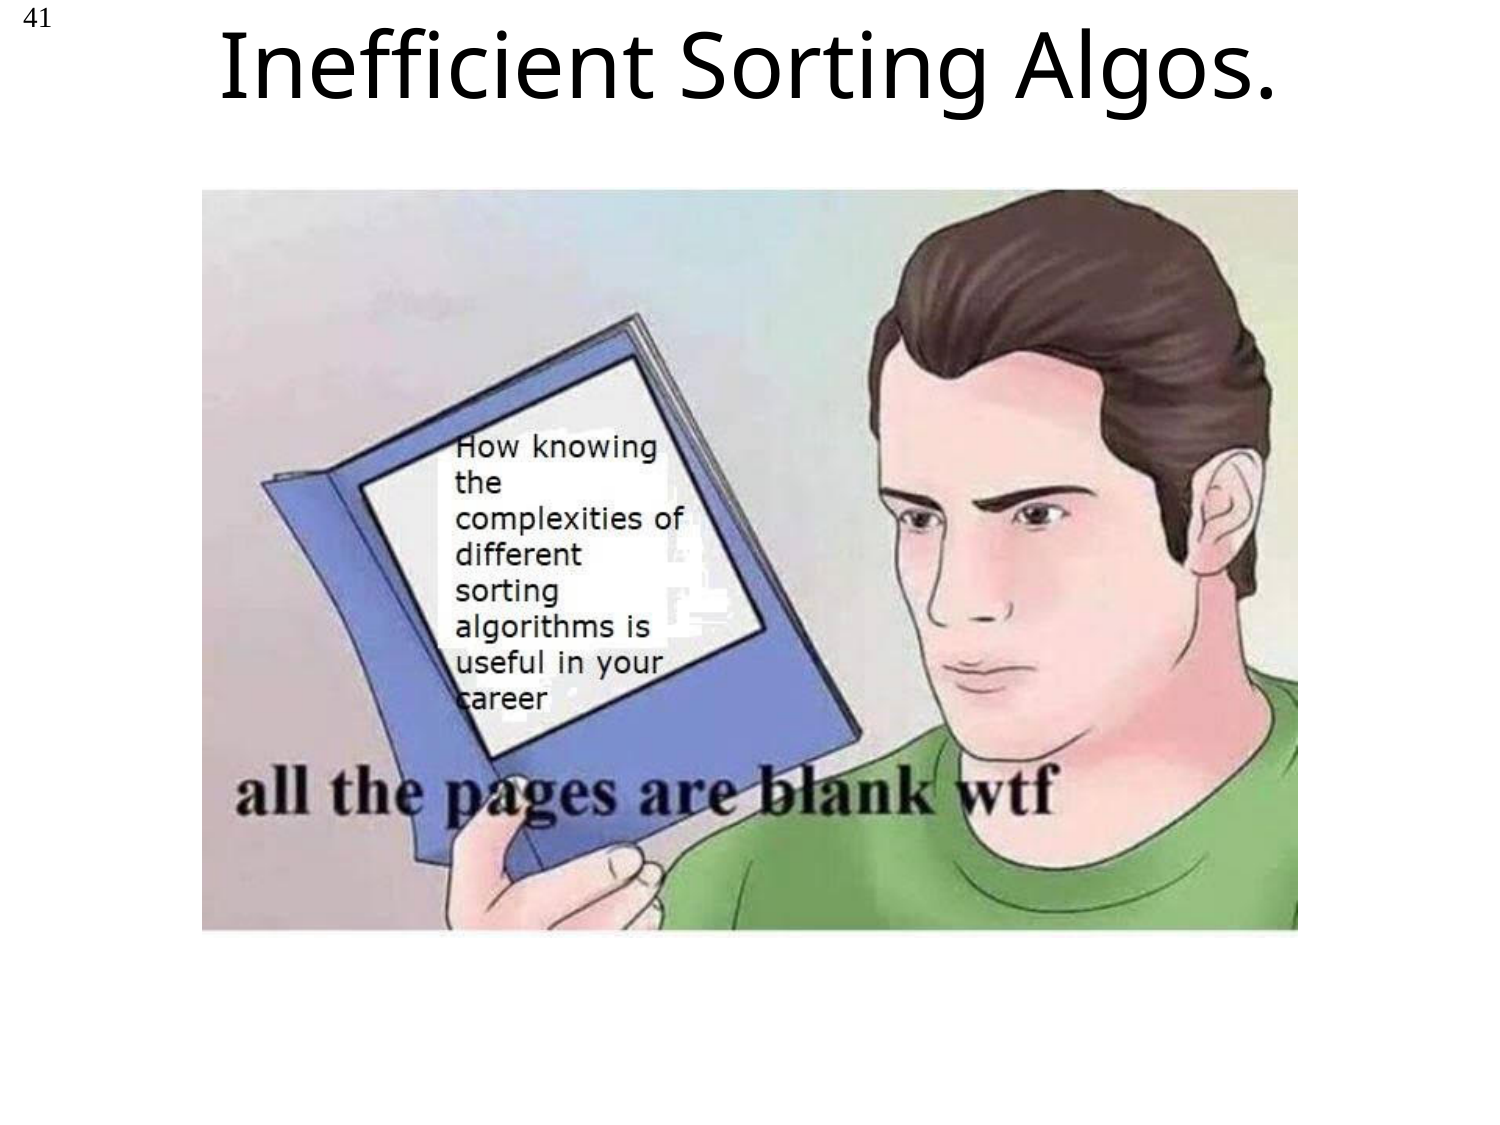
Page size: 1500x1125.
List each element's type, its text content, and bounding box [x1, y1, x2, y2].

picture [202, 187, 1298, 938]
title Inefficient Sorting Algos. [112, 0, 1388, 156]
slide_number 41 [0, 0, 68, 67]
